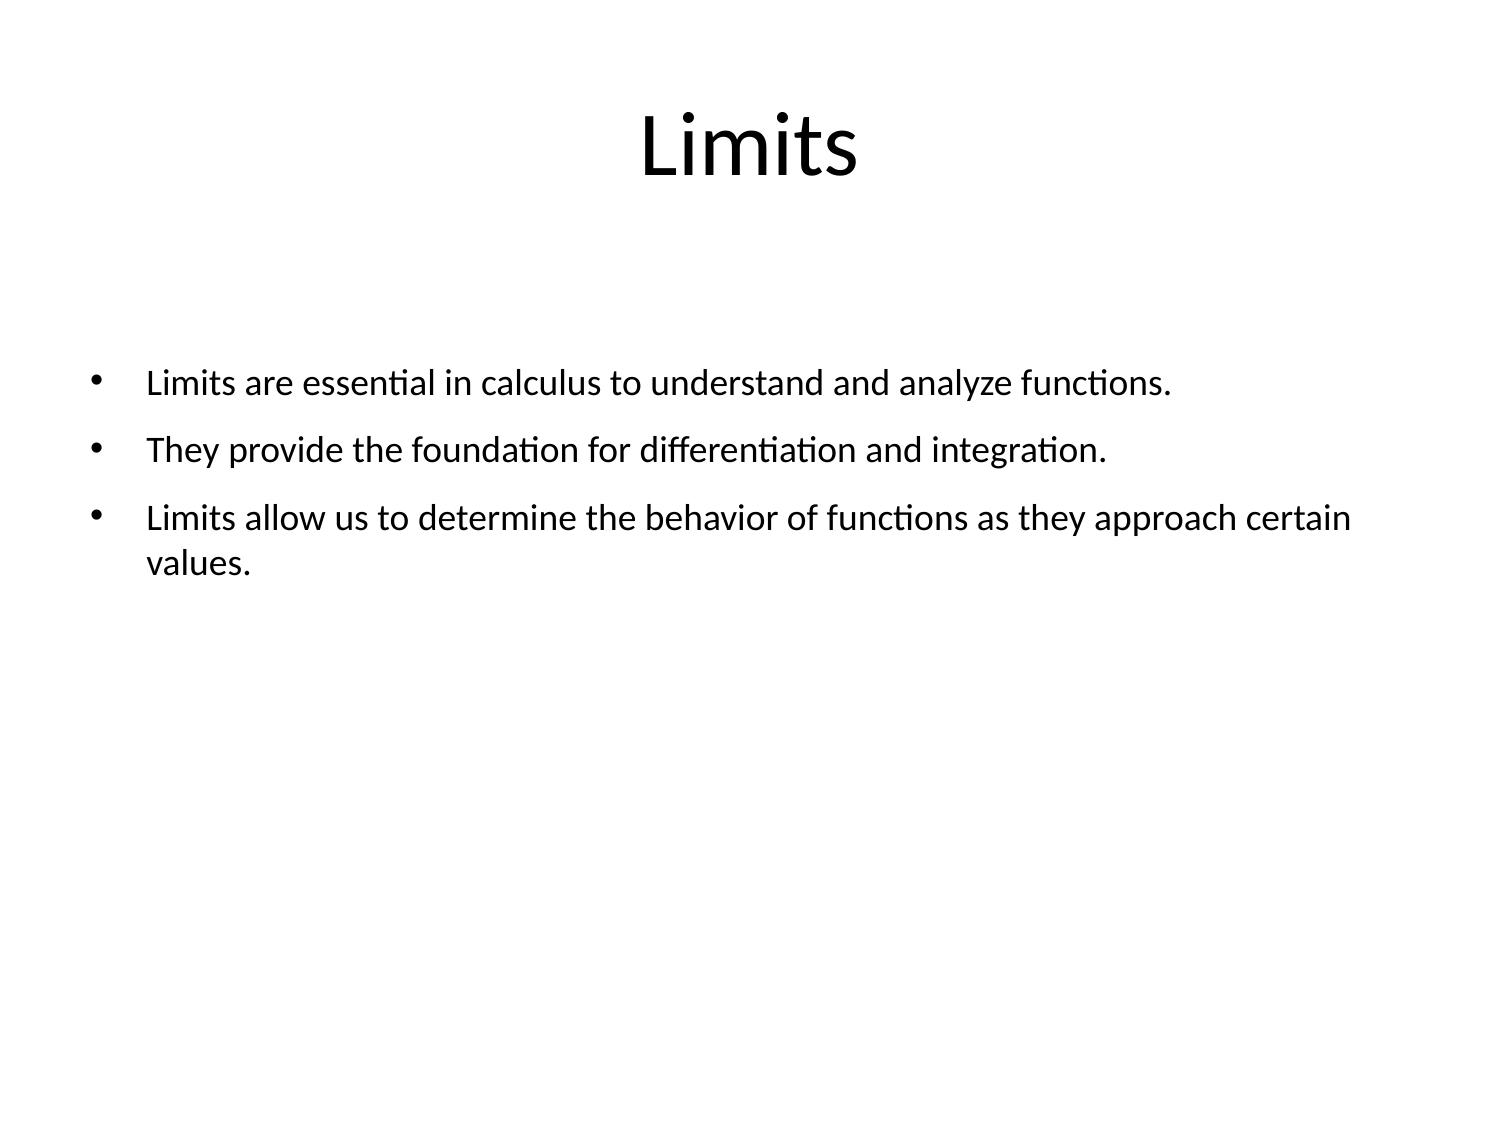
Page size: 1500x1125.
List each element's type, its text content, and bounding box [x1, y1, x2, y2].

list Limits are essential in calculus to understand and analyze functions. They provide the foundation for differentiation and integration. Limits allow us to determine the behavior of functions as they approach certain values. [75, 262, 1425, 1005]
title Limits [75, 45, 1425, 233]
